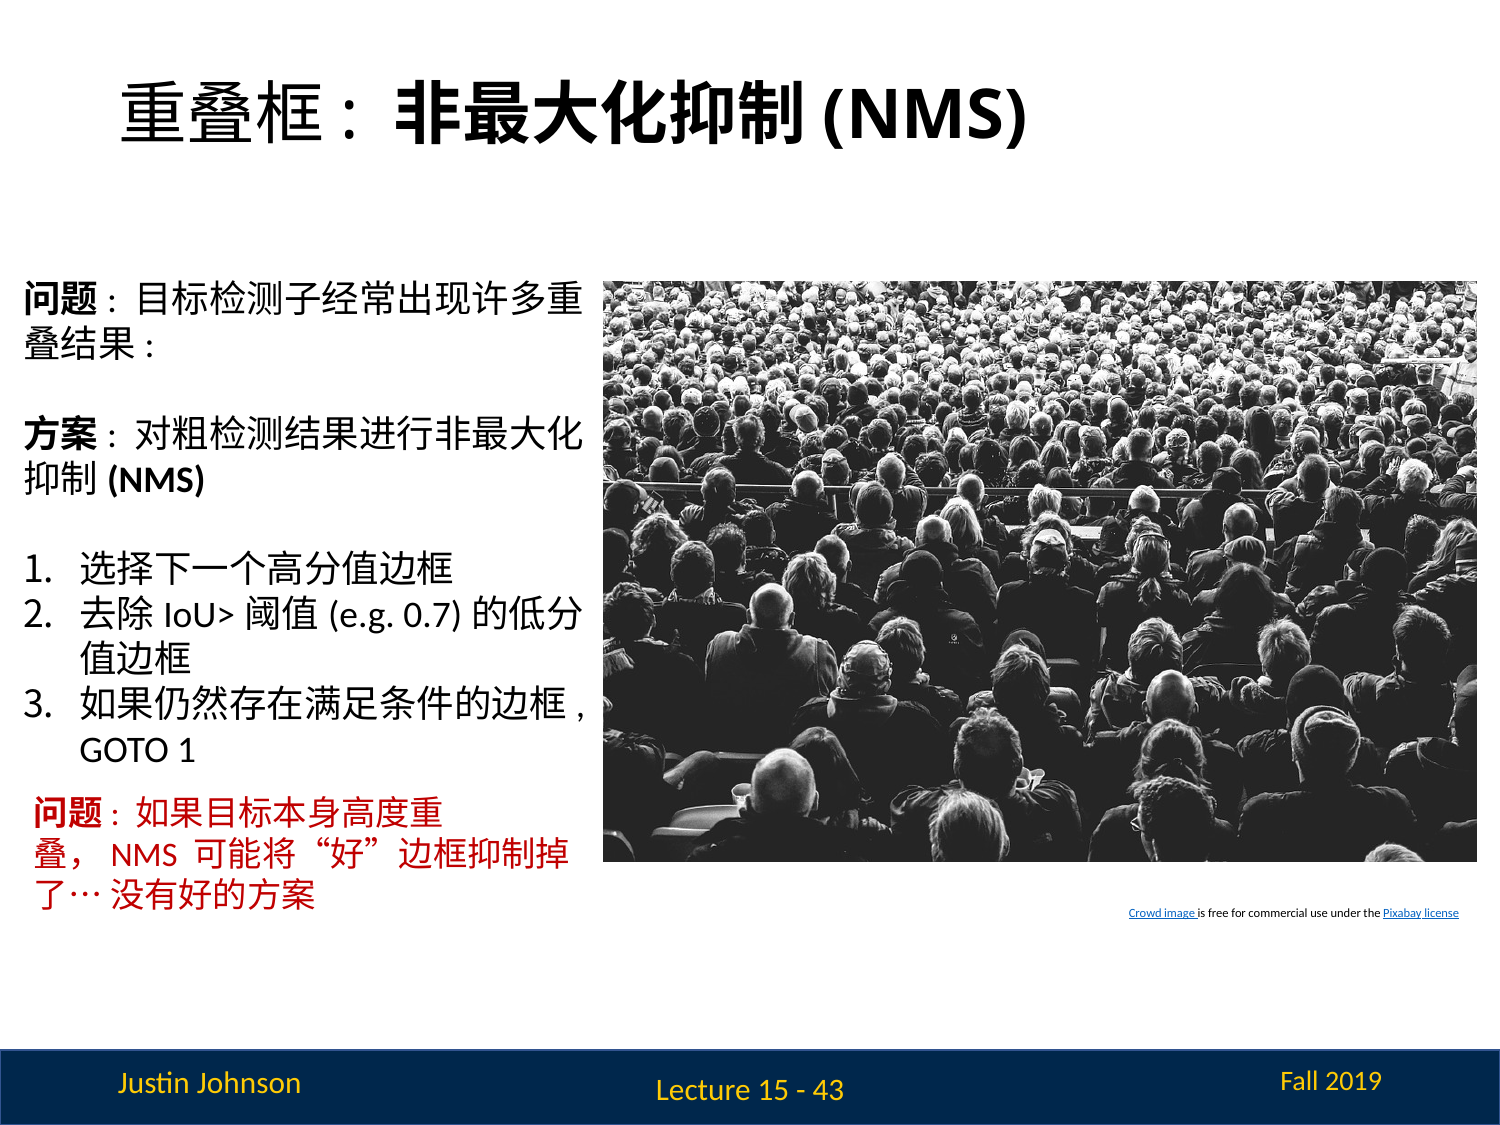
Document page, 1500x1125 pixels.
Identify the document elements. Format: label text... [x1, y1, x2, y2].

text_box 问题: 如果目标本身高度重叠，NMS 可能将“好”边框抑制掉了… 没有好的方案 [19, 783, 593, 923]
text_box Crowd image is free for commercial use under the Pixabay license [1113, 897, 1477, 928]
text_box 问题: 目标检测子经常出现许多重叠结果: 方案: 对粗检测结果进行非最大化抑制(NMS) 选择下一个高分值边框 去除IoU>阈值(e.g. 0.7)的低分值边框 如果仍然存在满足条件的边框, GOTO 1 [8, 267, 603, 778]
title 重叠框: 非最大化抑制(NMS) [103, 59, 1397, 173]
slide_number Lecture 15 - 43 [547, 1057, 953, 1118]
picture [602, 281, 1477, 862]
